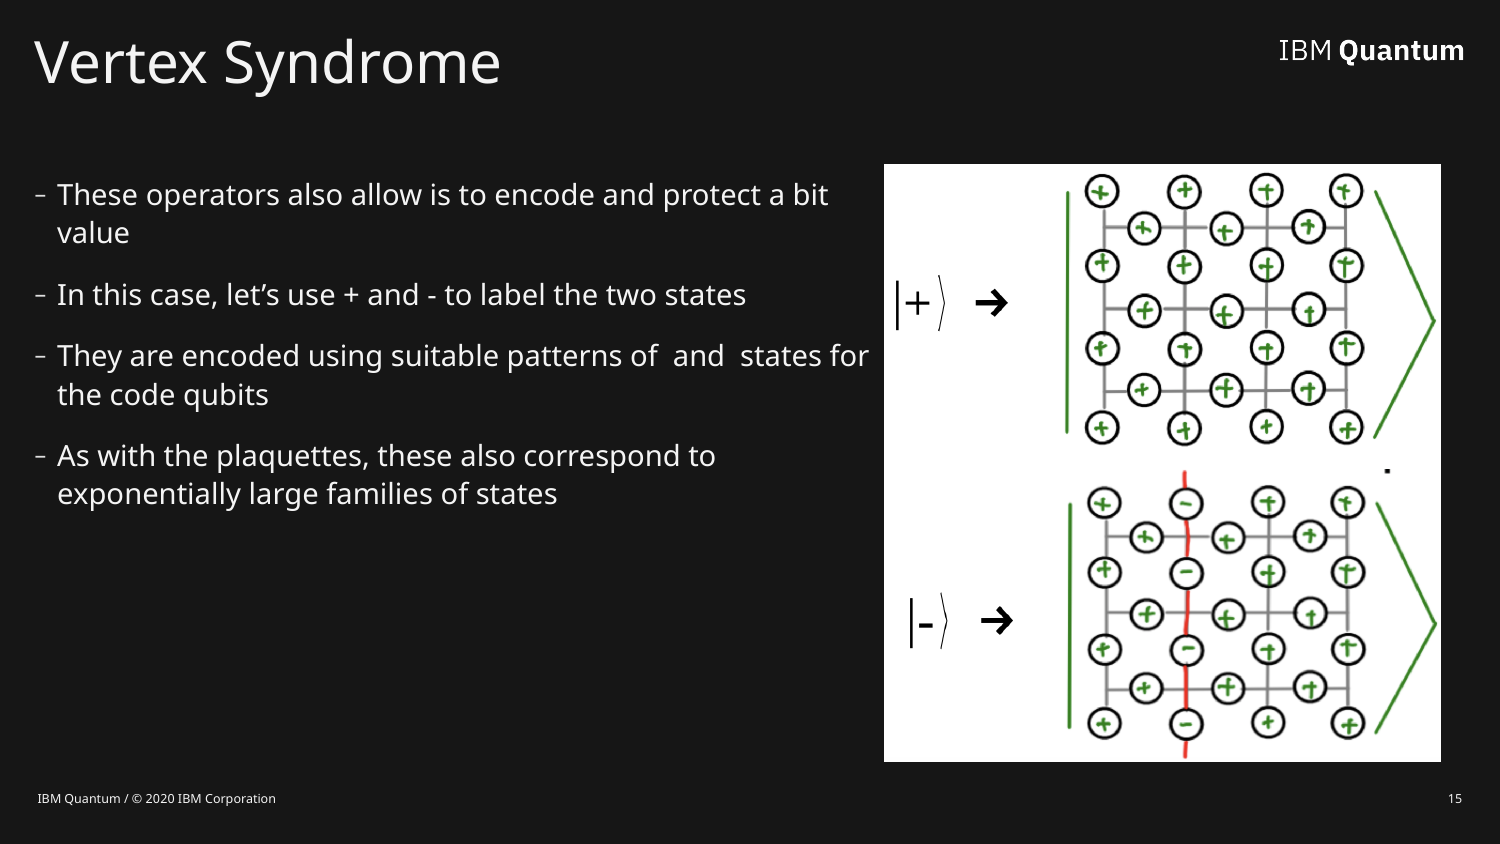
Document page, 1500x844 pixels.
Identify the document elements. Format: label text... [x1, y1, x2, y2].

footer IBM Quantum / © 2020 IBM Corporation [37, 785, 713, 813]
title Vertex Syndrome [34, 33, 1091, 165]
picture [884, 164, 1441, 762]
slide_number 15 [1162, 785, 1463, 813]
